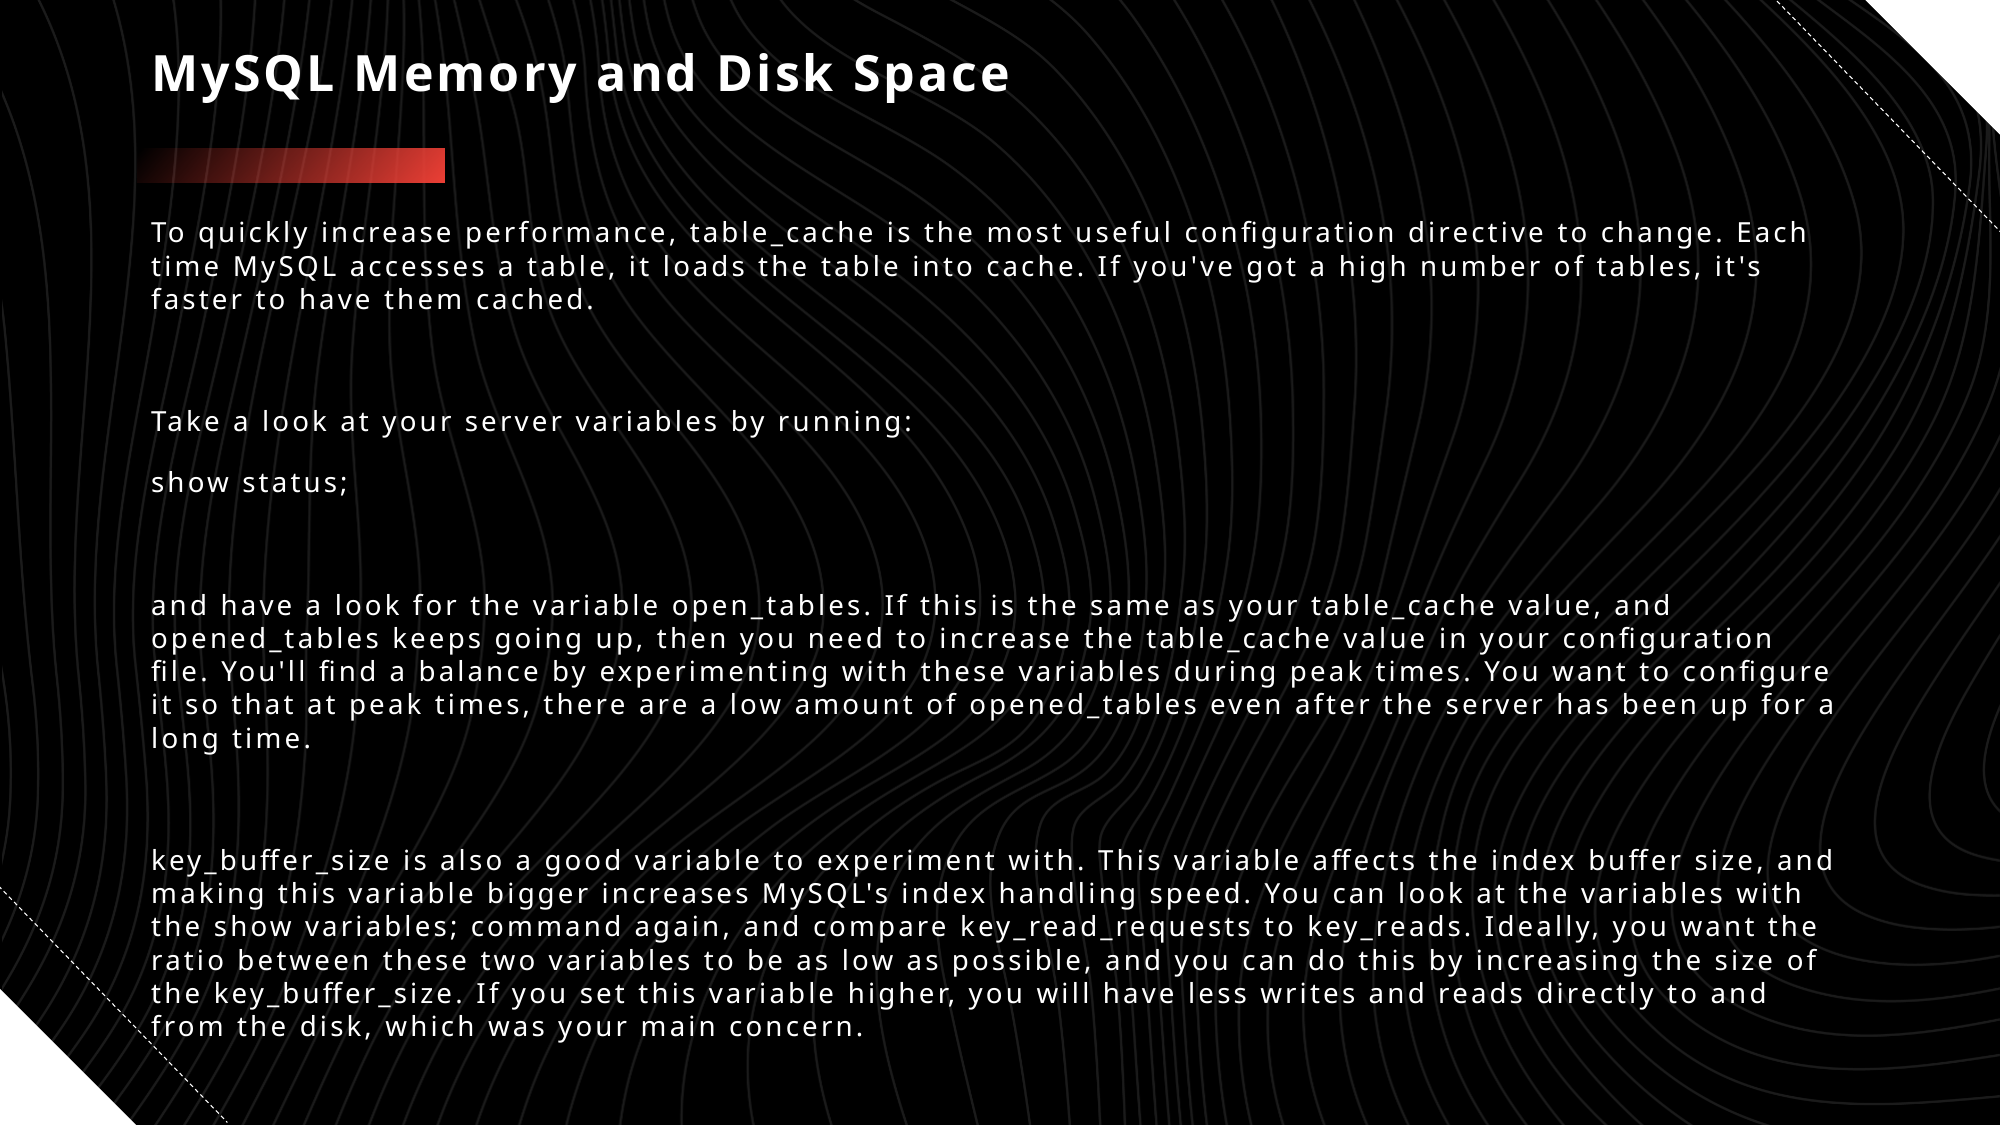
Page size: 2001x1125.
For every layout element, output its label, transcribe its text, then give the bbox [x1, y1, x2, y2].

title MySQL Memory and Disk Space [136, 27, 1863, 124]
list To quickly increase performance, table_cache is the most useful configuration directive to change. Each time MySQL accesses a table, it loads the table into cache. If you've got a high number of tables, it's faster to have them cached. Take a look at your server variables by running: show status; and have a look for the variable open_tables. If this is the same as your table_cache value, and opened_tables keeps going up, then you need to increase the table_cache value in your configuration file. You'll find a balance by experimenting with these variables during peak times. You want to configure it so that at peak times, there are a low amount of opened_tables even after the server has been up for a long time. key_buffer_size is also a good variable to experiment with. This variable affects the index buffer size, and making this variable bigger increases MySQL's index handling speed. You can look at the variables with the show variables; command again, and compare key_read_requests to key_reads. Ideally, you want the ratio between these two variables to be as low as possible, and you can do this by increasing the size of the key_buffer_size. If you set this variable higher, you will have less writes and reads directly to and from the disk, which was your main concern. [136, 207, 1864, 1059]
